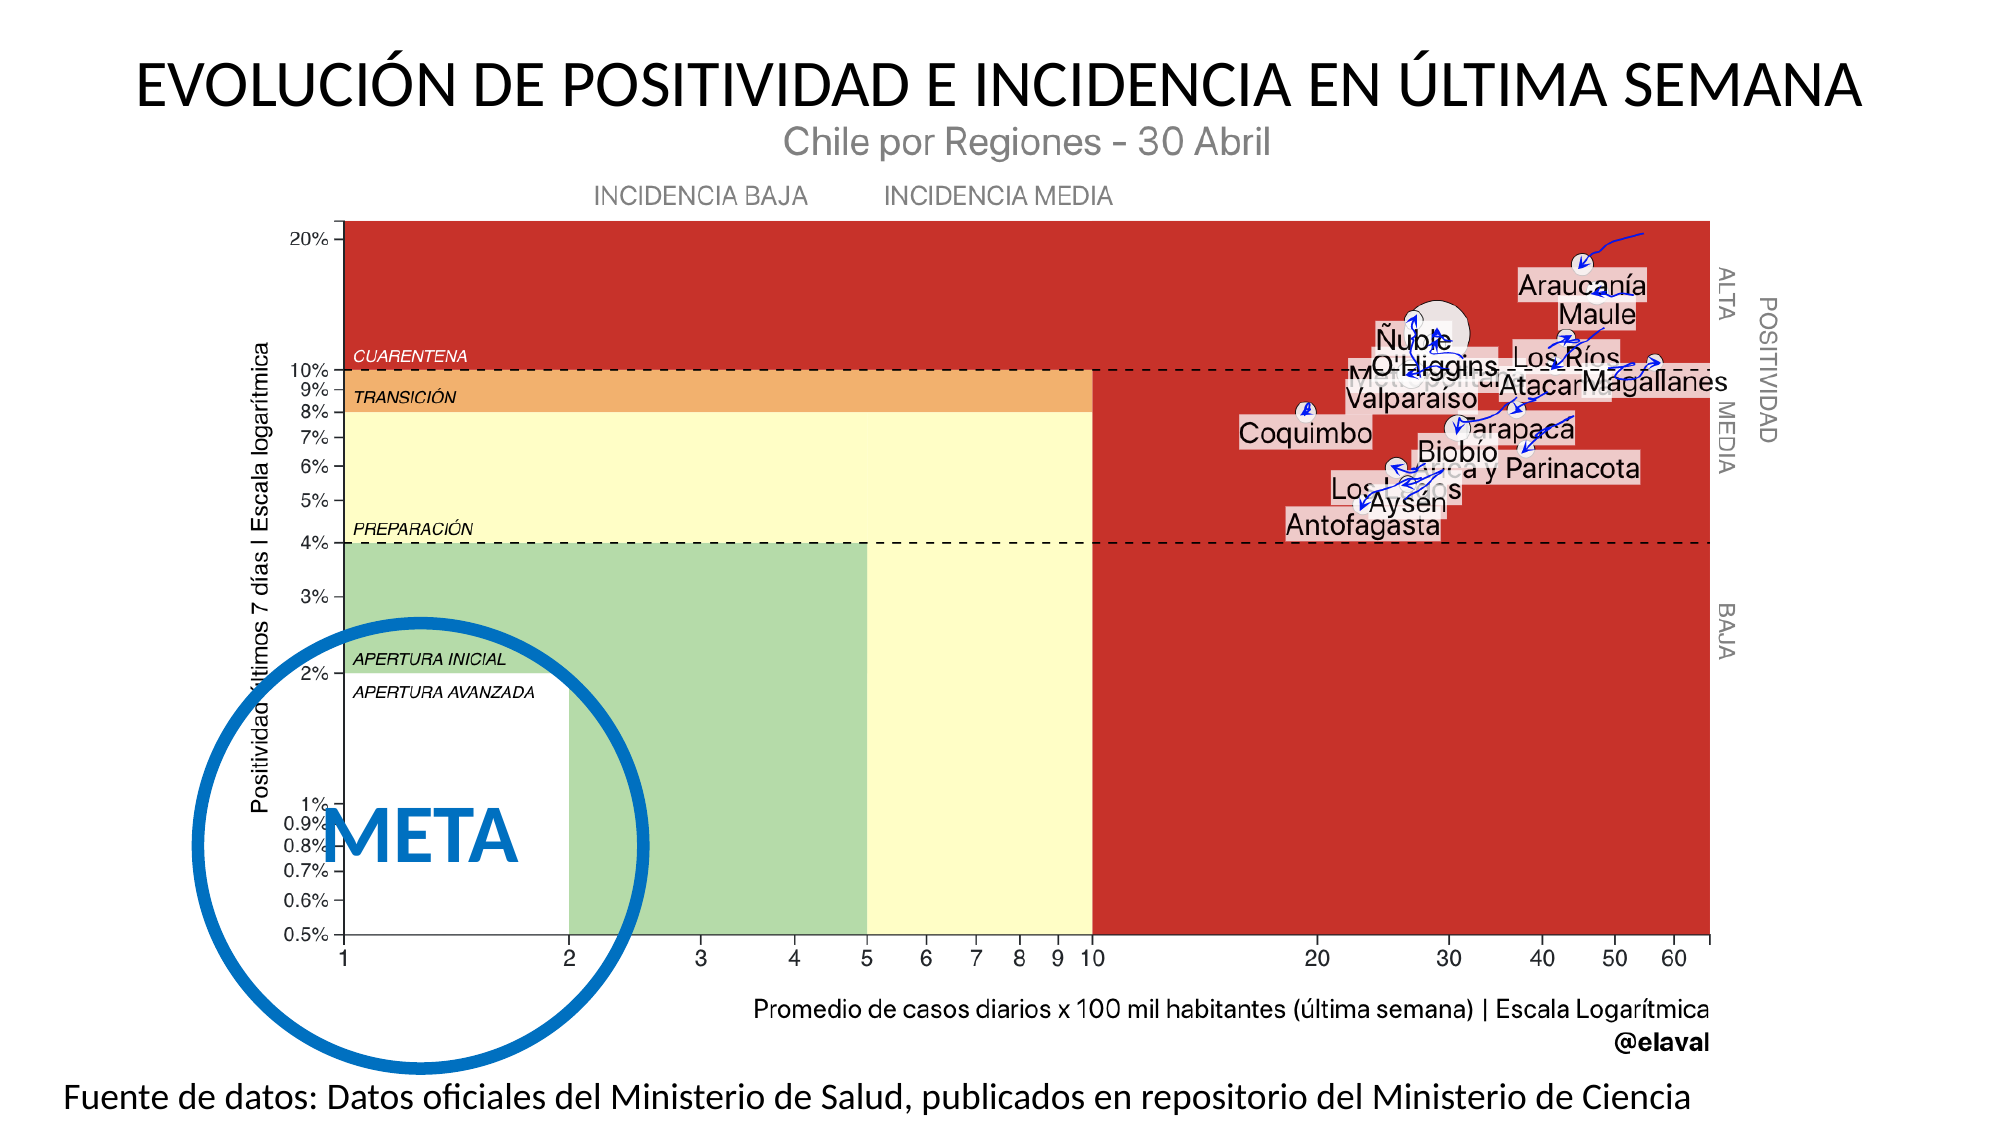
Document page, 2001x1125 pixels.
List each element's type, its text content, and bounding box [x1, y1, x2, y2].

picture [220, 99, 1828, 1069]
text_box [196, 746, 220, 945]
text_box EVOLUCIÓN DE POSITIVIDAD E INCIDENCIA EN ÚLTIMA SEMANA [120, 32, 1880, 127]
